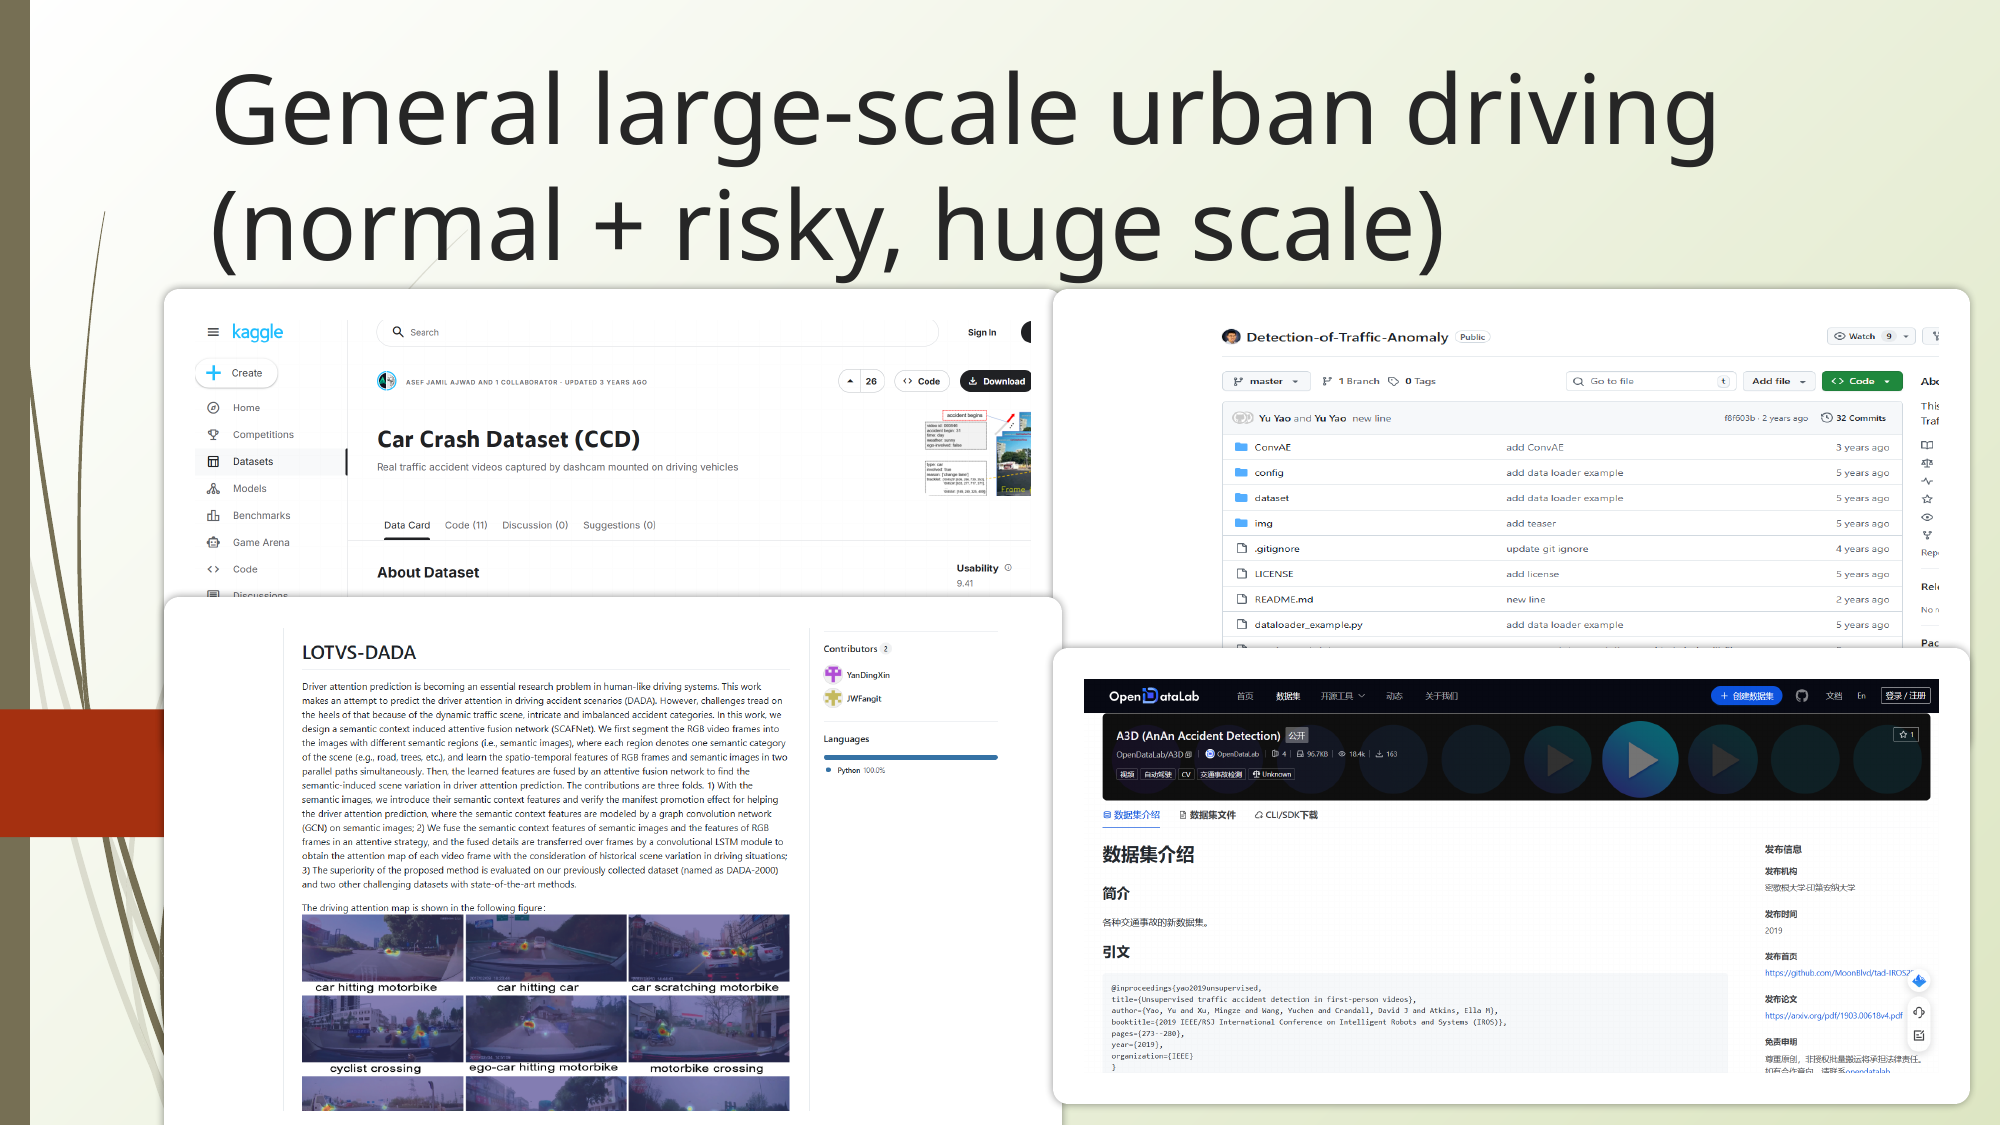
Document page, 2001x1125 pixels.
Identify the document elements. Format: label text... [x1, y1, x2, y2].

picture [194, 319, 1031, 1112]
picture [1083, 319, 1940, 1074]
title General large-scale urban driving (normal + risky, huge scale) [195, 35, 1947, 285]
